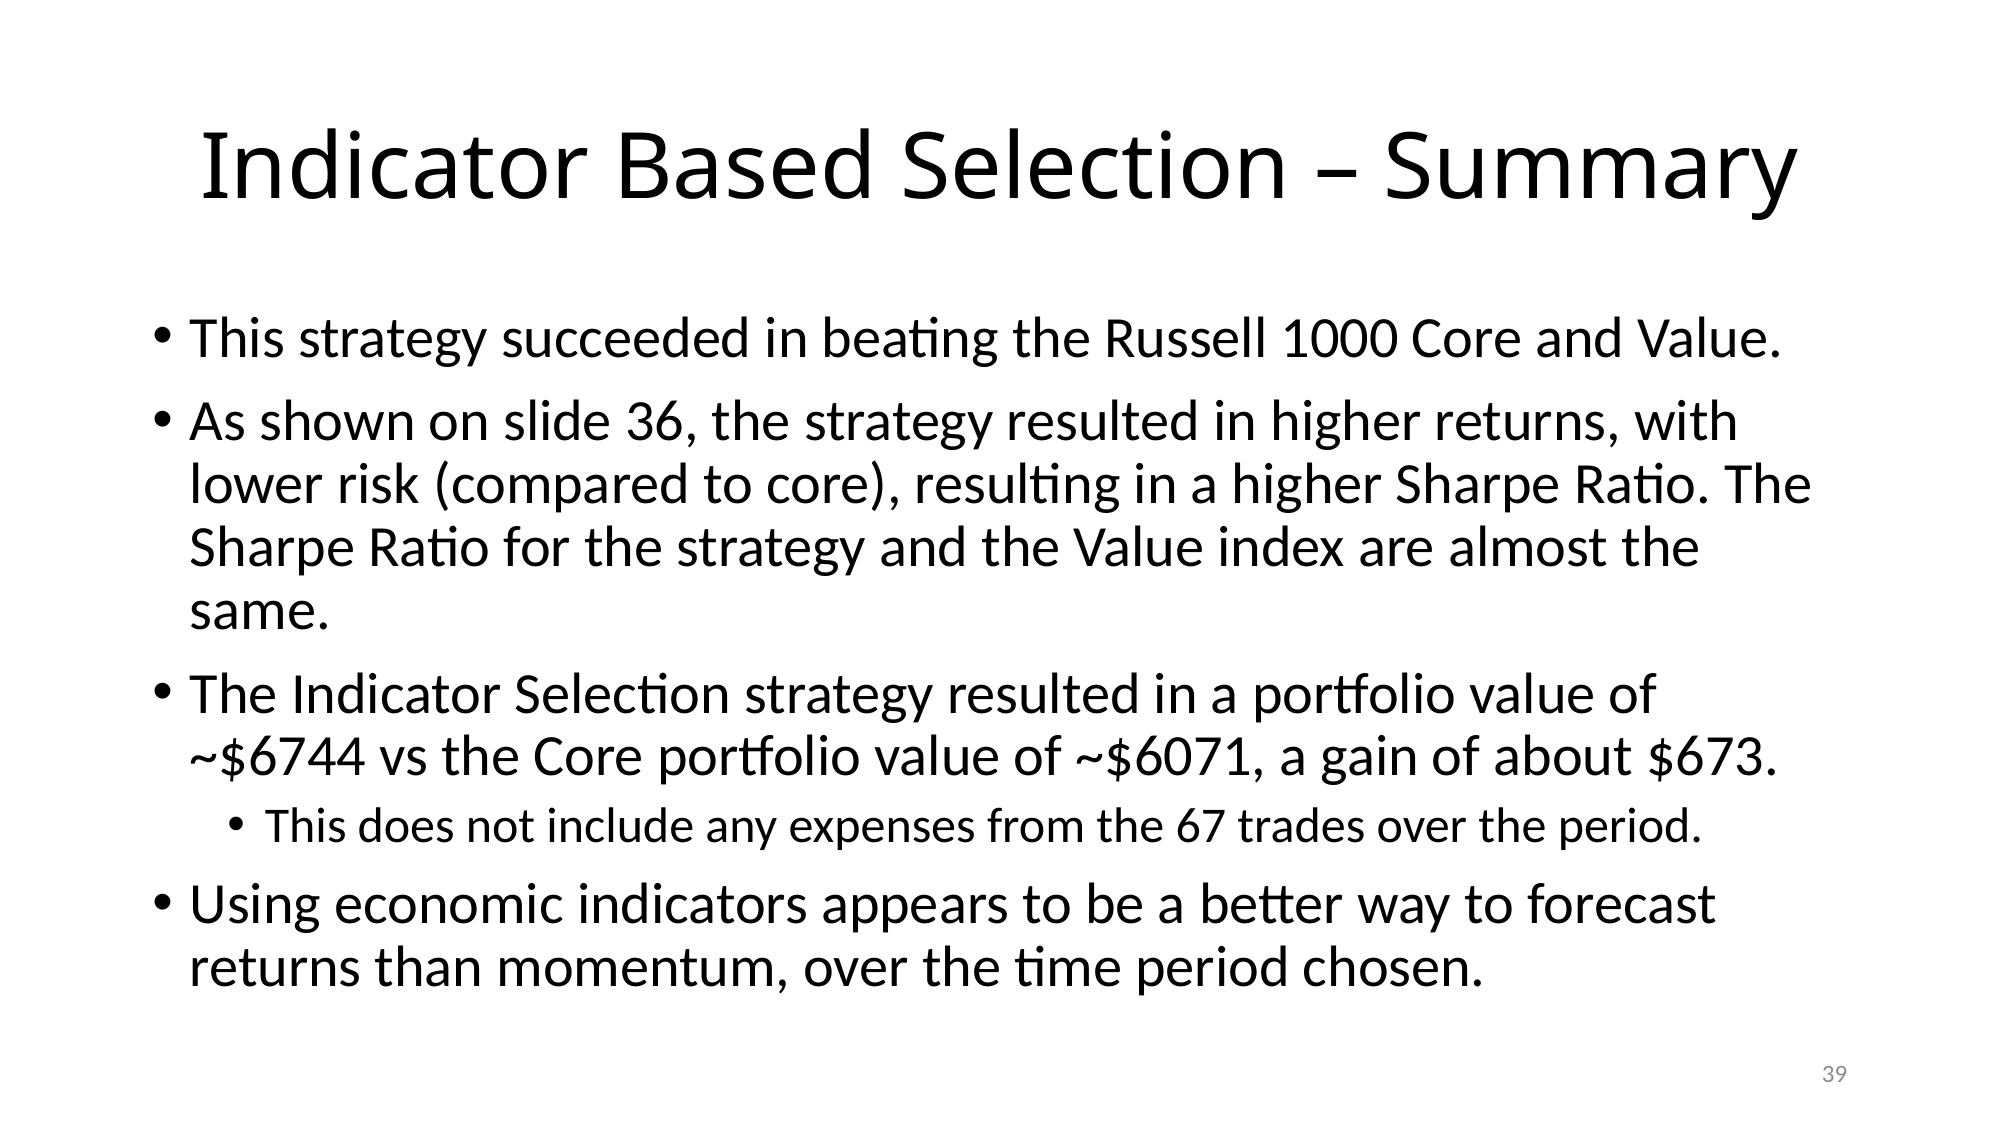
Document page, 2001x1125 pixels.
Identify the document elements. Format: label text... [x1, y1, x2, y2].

text_box This strategy succeeded in beating the Russell 1000 Core and Value. As shown on slide 36, the strategy resulted in higher returns, with lower risk (compared to core), resulting in a higher Sharpe Ratio. The Sharpe Ratio for the strategy and the Value index are almost the same. The Indicator Selection strategy resulted in a portfolio value of ~$6744 vs the Core portfolio value of ~$6071, a gain of about $673. This does not include any expenses from the 67 trades over the period. Using economic indicators appears to be a better way to forecast returns than momentum, over the time period chosen. [137, 299, 1863, 1014]
title Indicator Based Selection – Summary [137, 59, 1863, 278]
slide_number 39 [1412, 1042, 1863, 1103]
